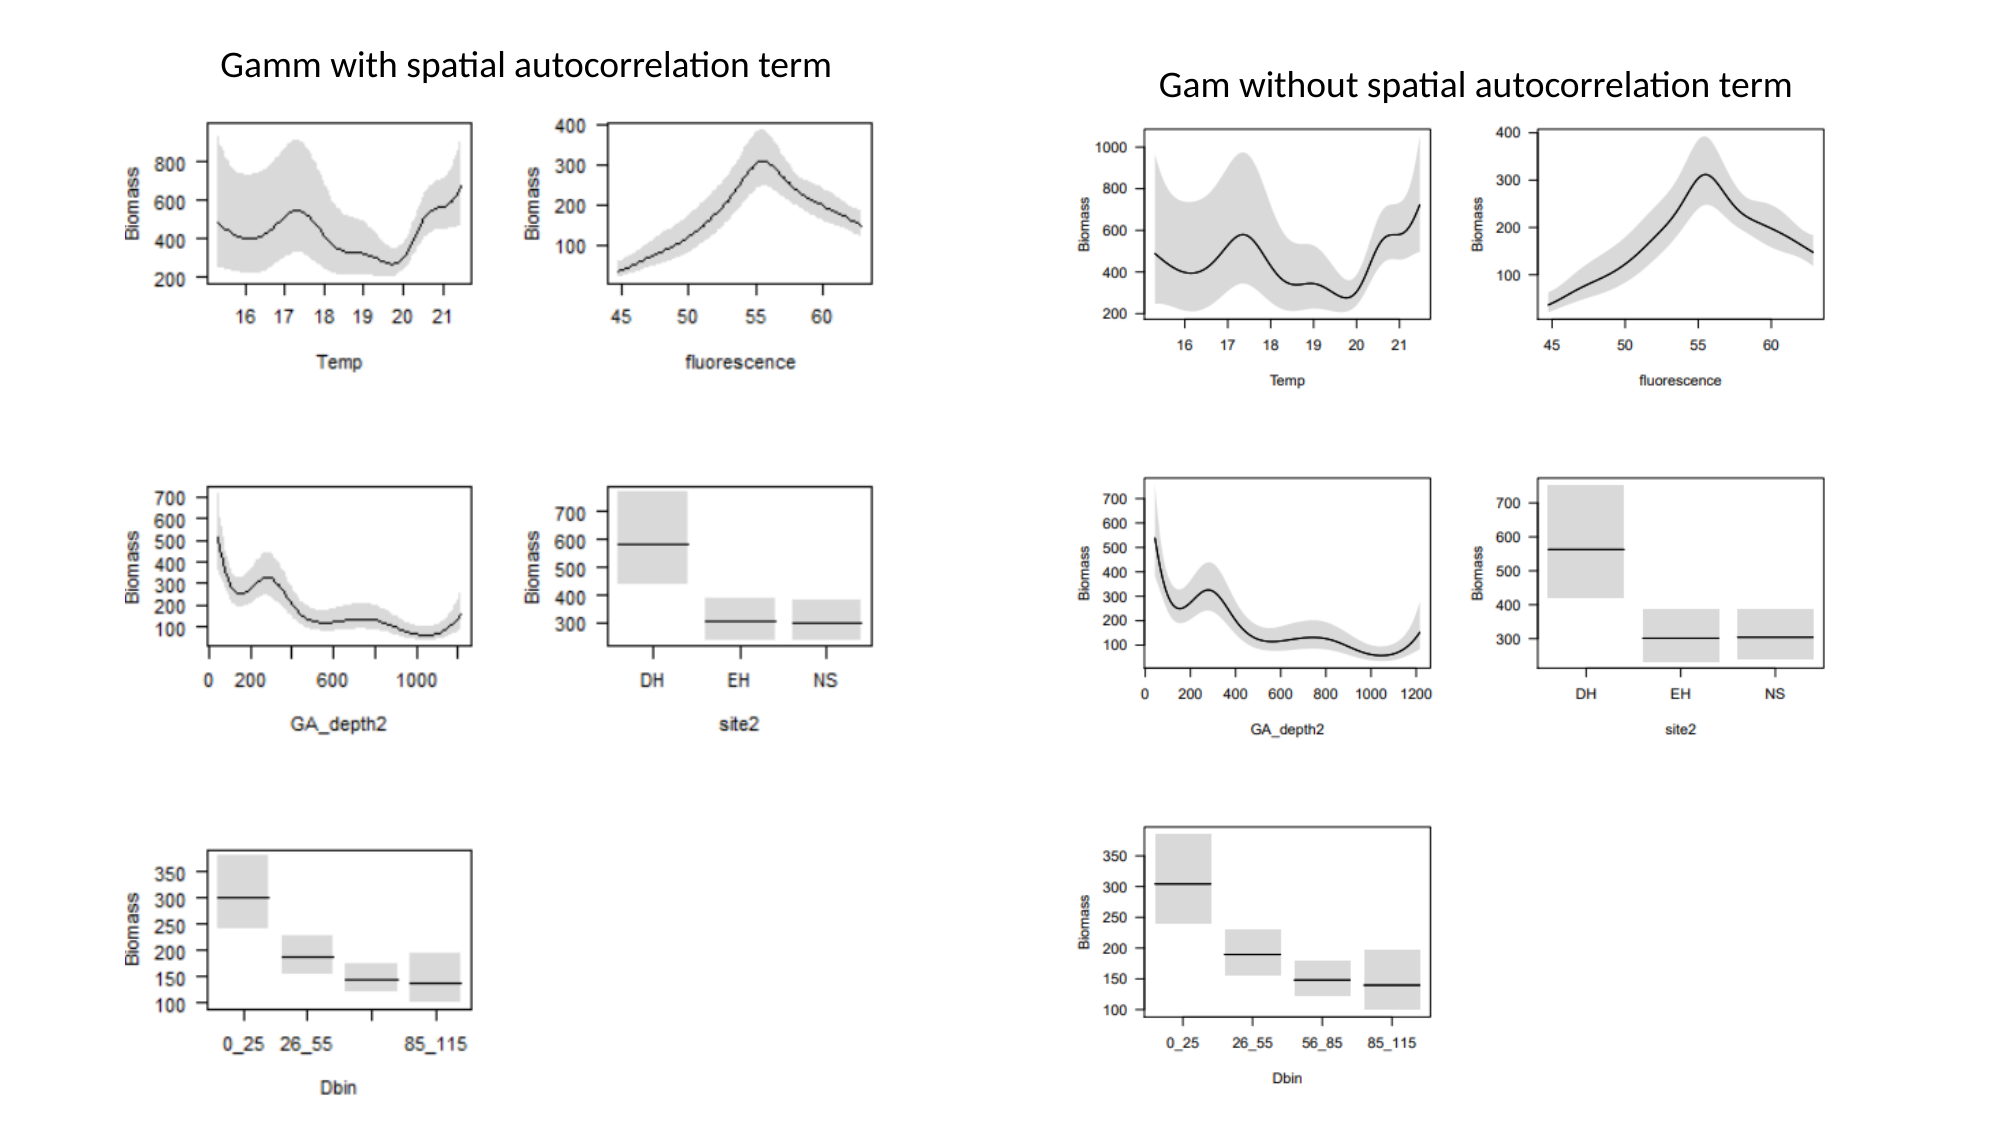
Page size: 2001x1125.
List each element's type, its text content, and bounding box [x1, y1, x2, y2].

text_box Gam without spatial autocorrelation term [1144, 52, 1901, 113]
picture [1075, 109, 1833, 1094]
text_box Gamm with spatial autocorrelation term [205, 32, 962, 93]
picture [124, 93, 882, 1108]
